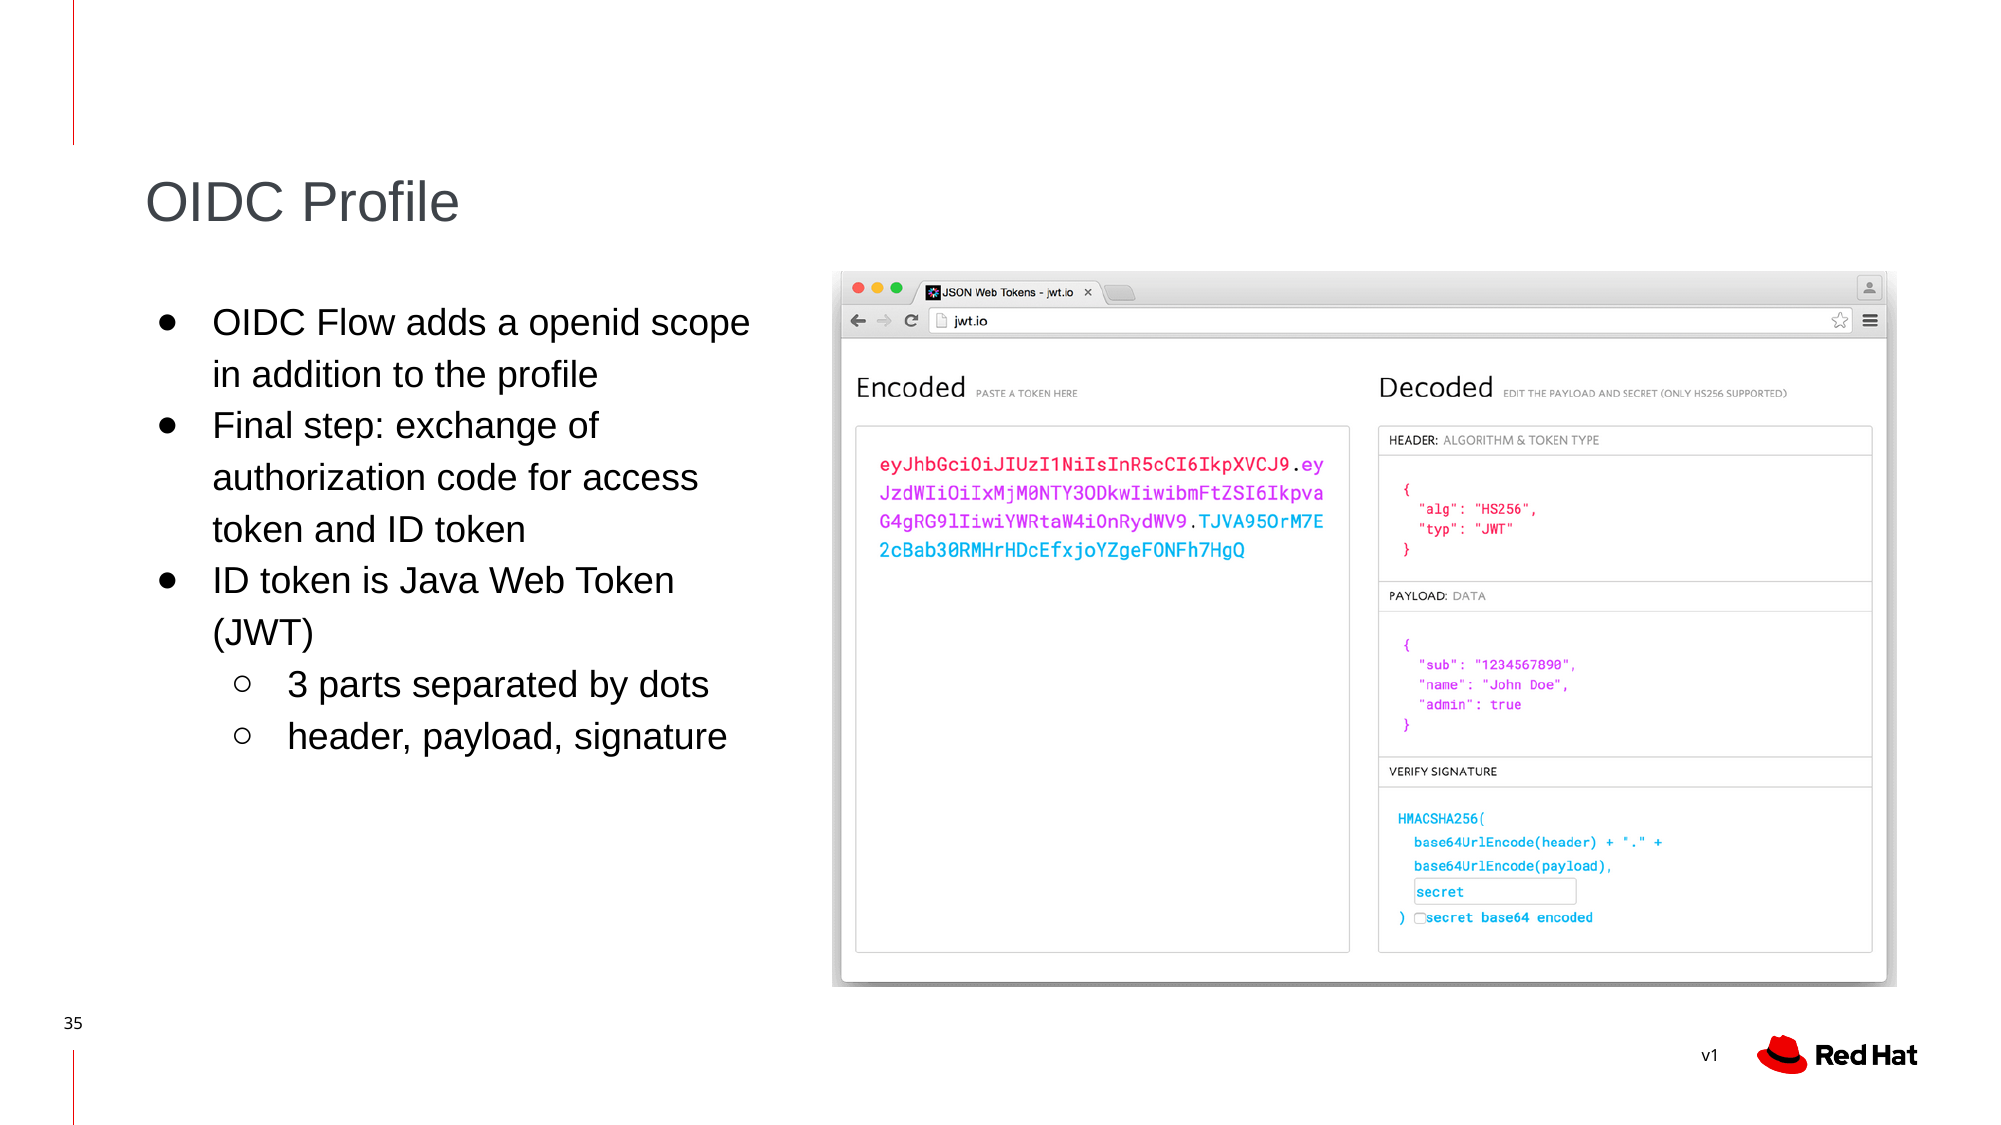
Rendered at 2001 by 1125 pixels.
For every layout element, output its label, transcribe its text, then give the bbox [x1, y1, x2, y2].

title OIDC Profile [145, 155, 1855, 247]
picture [831, 270, 1897, 988]
picture [1757, 1035, 1918, 1074]
slide_number ‹#› [13, 1012, 134, 1036]
text_box OIDC Flow adds a openid scope in addition to the profile Final step: exchange of authorization code for access token and ID token ID token is Java Web Token (JWT) 3 parts separated by dots header, payload, signature [122, 276, 777, 772]
